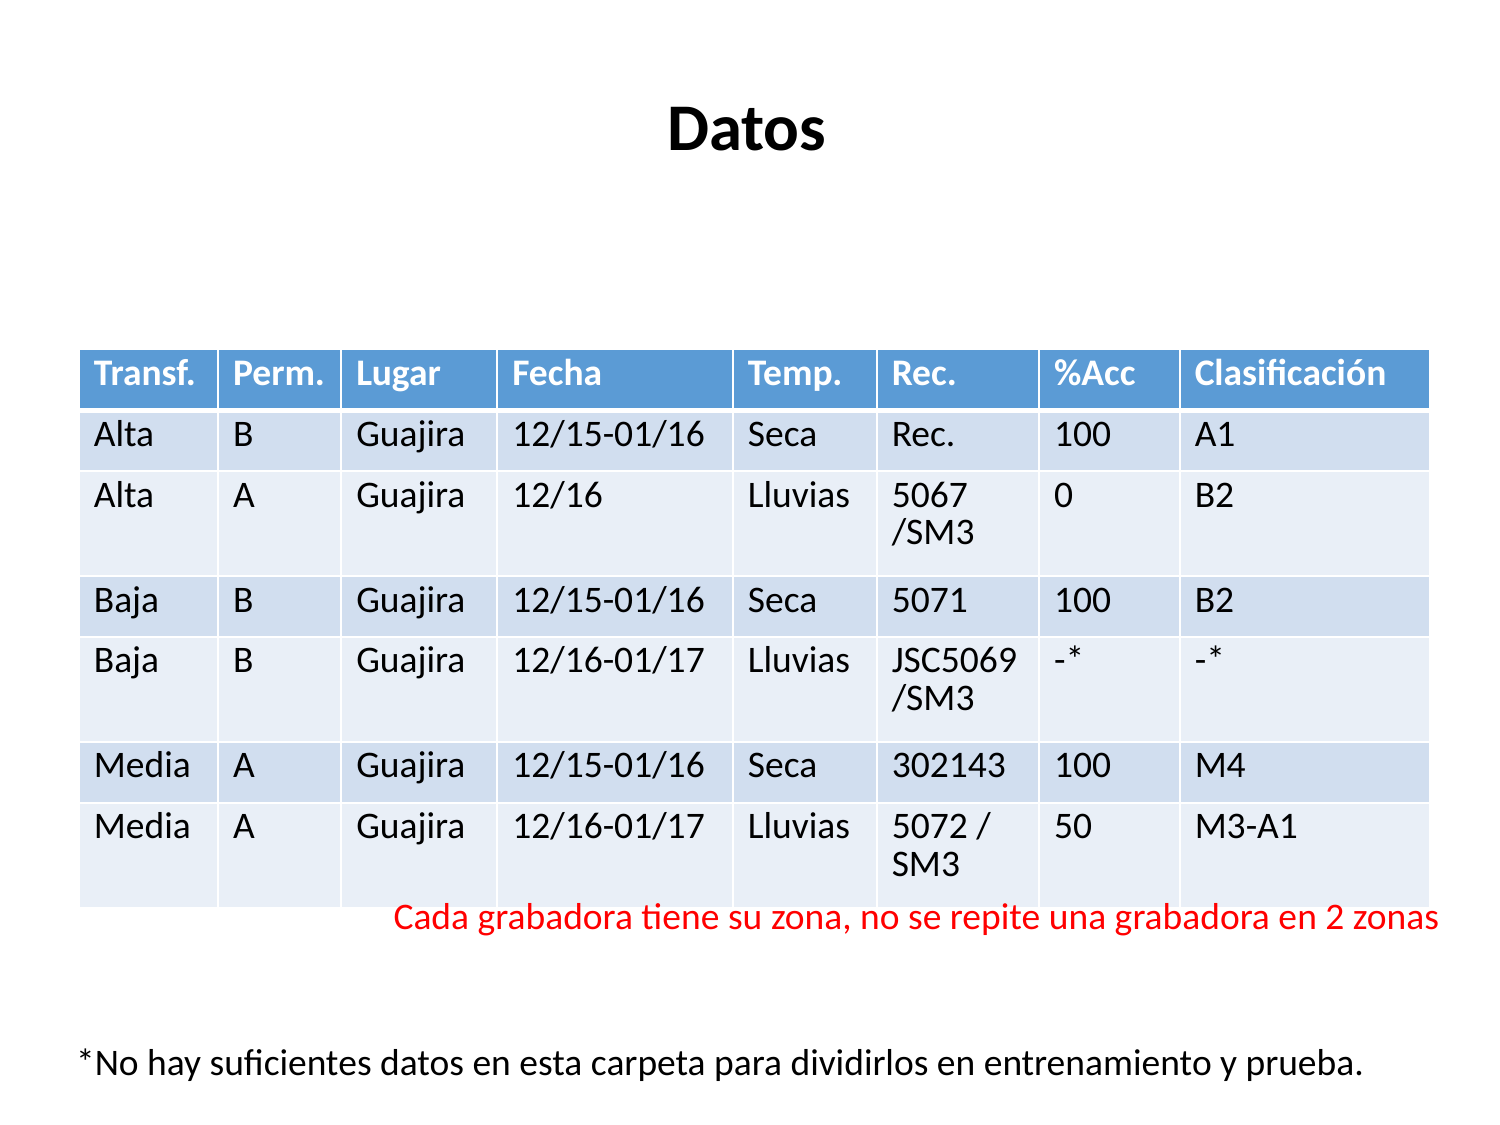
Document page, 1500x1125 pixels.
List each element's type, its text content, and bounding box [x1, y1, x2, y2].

table_cell Alta [80, 413, 217, 470]
table_cell Lluvias [734, 638, 876, 741]
table_cell Seca [734, 413, 876, 470]
table_cell Guajira [342, 577, 496, 636]
table_cell -* [1040, 638, 1179, 741]
table_cell 100 [1040, 413, 1179, 470]
table_cell Media [80, 804, 217, 907]
table_header Rec. [878, 350, 1038, 408]
table_header Lugar [342, 350, 496, 408]
table_cell 5071 [878, 577, 1038, 636]
table_cell 12/16-01/17 [498, 638, 732, 741]
table_cell Guajira [342, 638, 496, 741]
table_cell Rec. [878, 413, 1038, 470]
table_cell A [219, 472, 340, 575]
table_cell 12/15-01/16 [498, 413, 732, 470]
table_cell 100 [1040, 577, 1179, 636]
table_cell B2 [1181, 577, 1429, 636]
table_cell Guajira [342, 804, 496, 907]
table_cell Guajira [342, 413, 496, 470]
table_cell 5067 /SM3 [878, 472, 1038, 575]
table_cell B [219, 638, 340, 741]
table_cell Lluvias [734, 804, 876, 884]
table_cell M3-A1 [1181, 804, 1429, 884]
table_cell A1 [1181, 413, 1429, 470]
table_cell Media [80, 743, 217, 802]
table_cell 12/15-01/16 [498, 577, 732, 636]
table_cell Alta [80, 472, 217, 575]
table_header Clasificación [1181, 350, 1429, 408]
table_cell 0 [1040, 472, 1179, 575]
table_cell A [219, 804, 340, 907]
table_cell Guajira [342, 743, 496, 802]
table_cell Baja [80, 638, 217, 741]
table_cell 12/16 [498, 472, 732, 575]
table_cell -* [1181, 638, 1429, 741]
table_cell B [219, 413, 340, 470]
text_box Datos [372, 76, 1137, 172]
text_box *No hay suficientes datos en esta carpeta para dividirlos en entrenamiento y prueba. [61, 1031, 1418, 1091]
table_header Fecha [498, 350, 732, 408]
text_box Cada grabadora tiene su zona, no se repite una grabadora en 2 zonas [378, 884, 1456, 945]
table_cell 5072 / SM3 [878, 804, 1038, 884]
table_header Perm. [219, 350, 340, 408]
table_cell 12/15-01/16 [498, 743, 732, 802]
table_cell Baja [80, 577, 217, 636]
table_header %Acc [1040, 350, 1179, 408]
table_cell B [219, 577, 340, 636]
table_header Temp. [734, 350, 876, 408]
table_cell Seca [734, 743, 876, 802]
table_cell B2 [1181, 472, 1429, 575]
table_cell Seca [734, 577, 876, 636]
table_cell Lluvias [734, 472, 876, 575]
table_cell Guajira [342, 472, 496, 575]
table_header Transf. [80, 350, 217, 408]
table_cell 12/16-01/17 [498, 804, 732, 884]
table_cell 302143 [878, 743, 1038, 802]
table_cell A [219, 743, 340, 802]
table_cell 100 [1040, 743, 1179, 802]
table_cell M4 [1181, 743, 1429, 802]
table_cell 50 [1040, 804, 1179, 884]
table_cell JSC5069 /SM3 [878, 638, 1038, 741]
